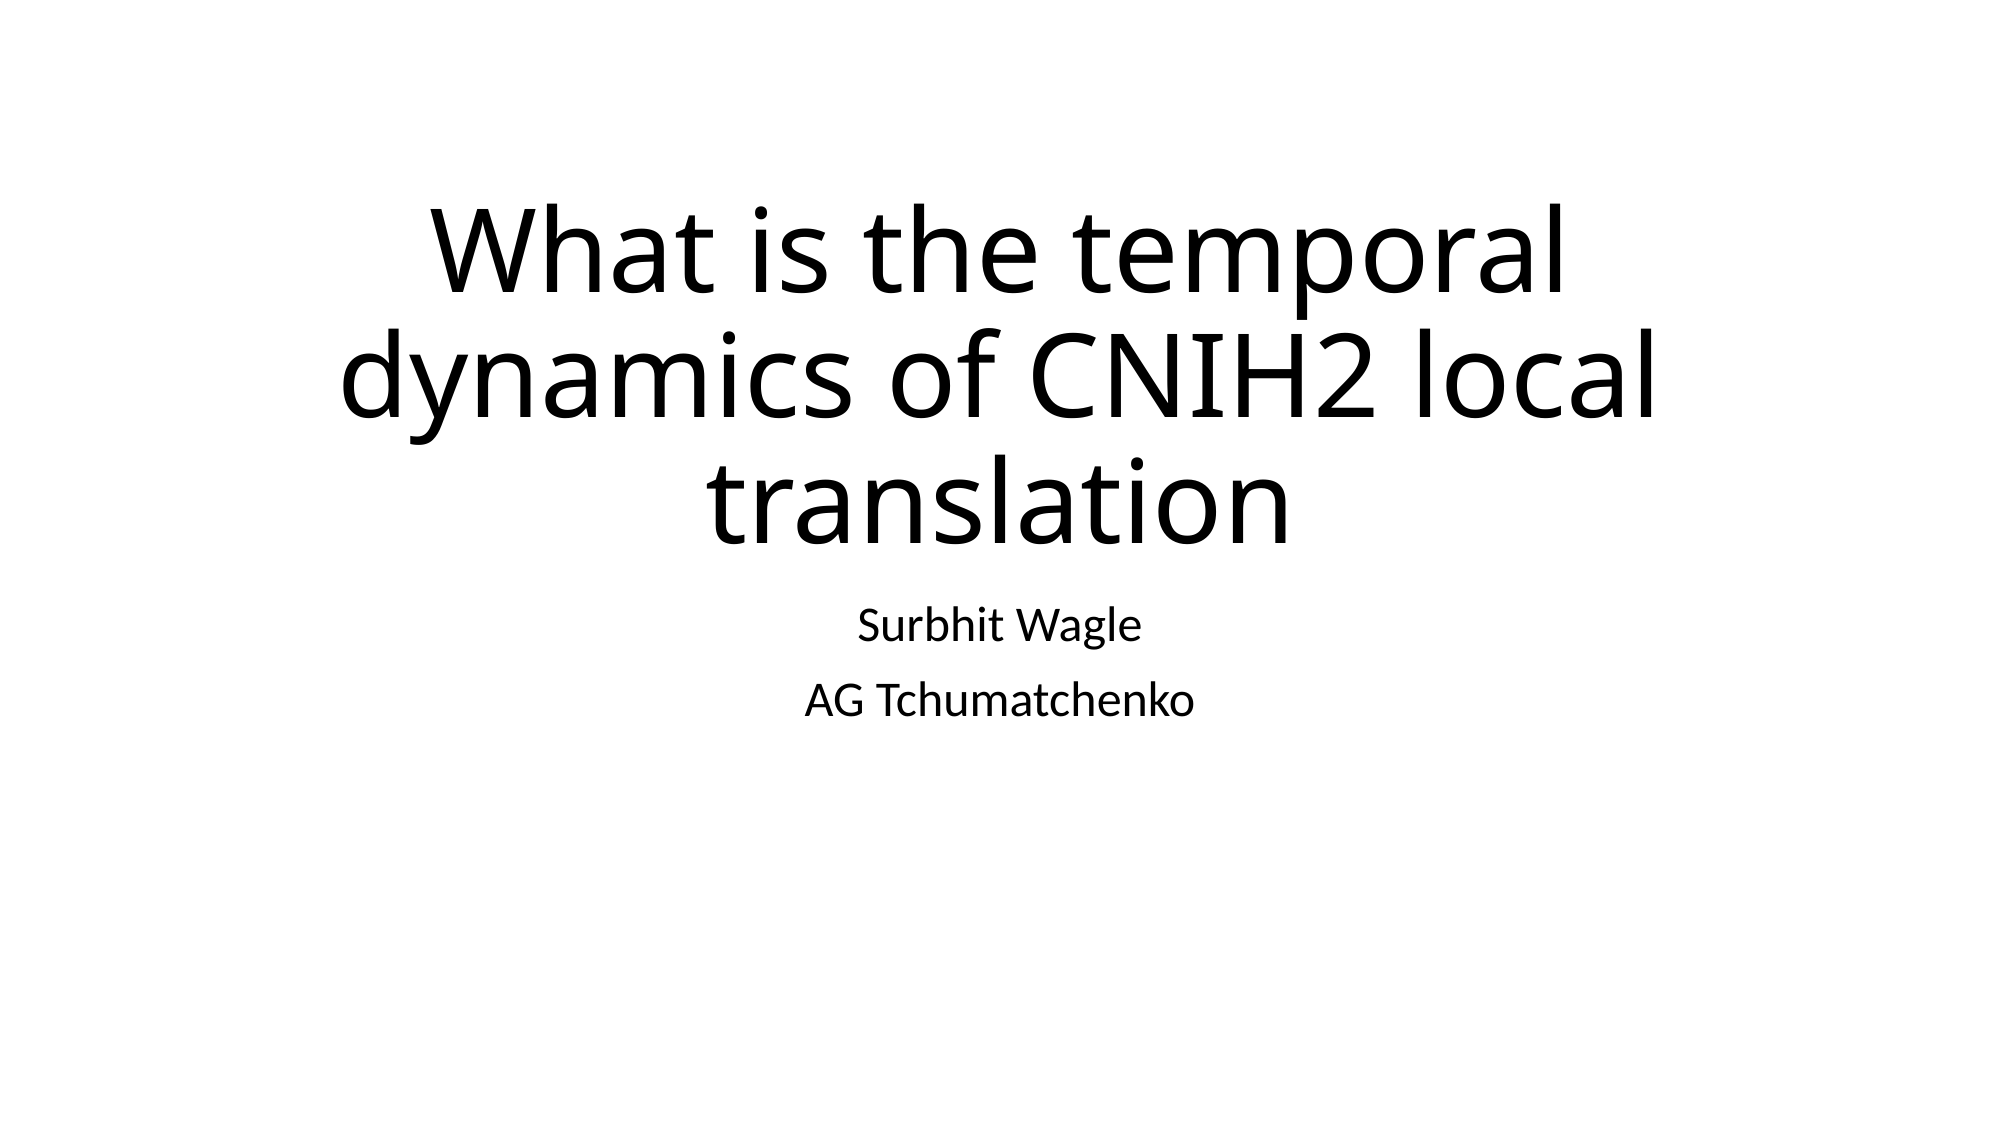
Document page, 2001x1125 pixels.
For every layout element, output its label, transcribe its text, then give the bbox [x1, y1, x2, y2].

subtitle Surbhit Wagle AG Tchumatchenko [249, 590, 1750, 863]
title What is the temporal dynamics of CNIH2 local translation [249, 184, 1750, 576]
